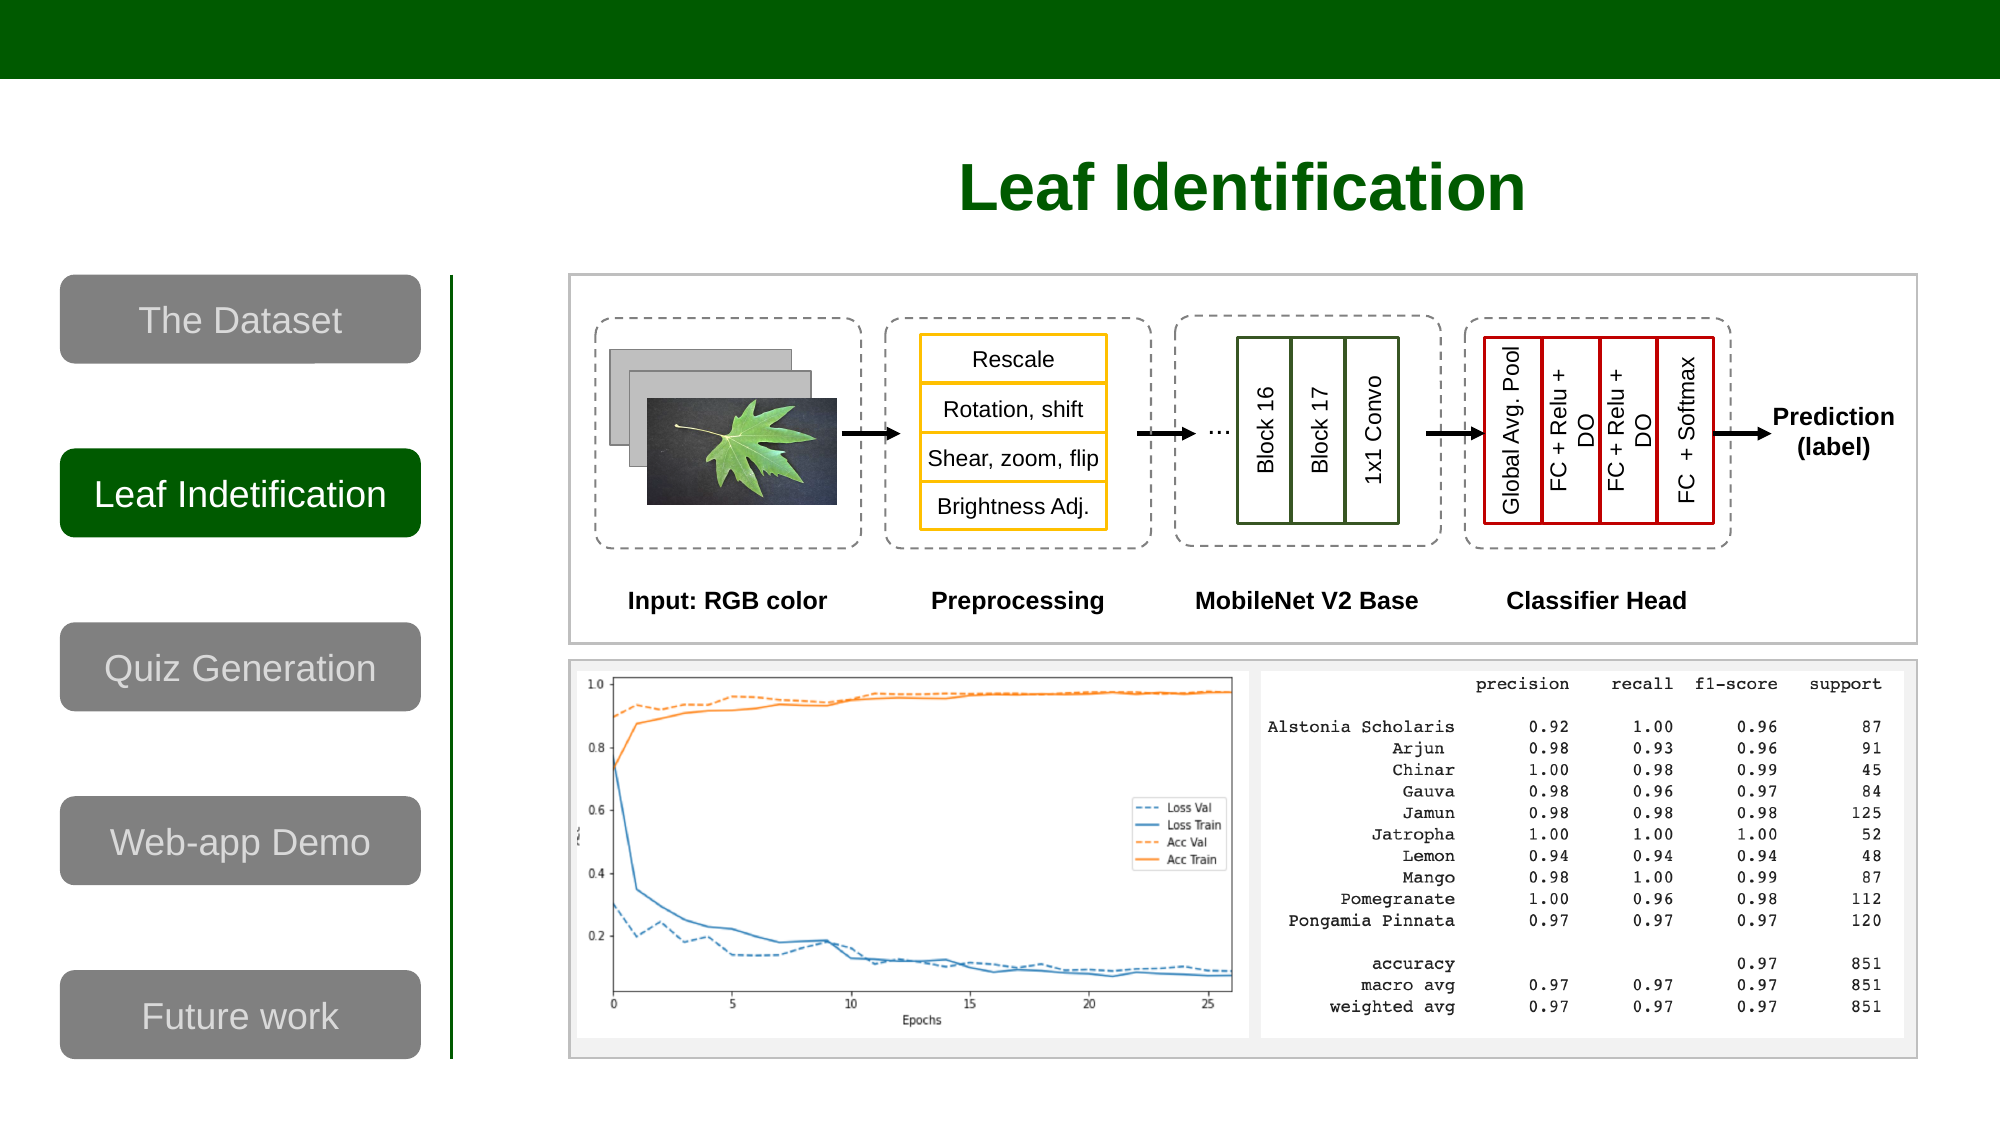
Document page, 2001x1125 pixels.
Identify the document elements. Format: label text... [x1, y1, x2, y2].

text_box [1191, 337, 1399, 524]
text_box MobileNet V2 Base [1174, 579, 1441, 620]
text_box [1464, 435, 1731, 549]
text_box Quiz Generation [58, 621, 422, 713]
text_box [915, 339, 1112, 525]
text_box Leaf Identification [568, 86, 1918, 281]
text_box [595, 318, 862, 549]
text_box Web-app Demo [58, 795, 422, 887]
text_box Classifier Head [1464, 579, 1730, 620]
text_box [0, 0, 2000, 80]
picture [577, 671, 1249, 1038]
text_box Input: RGB color [595, 580, 861, 620]
text_box The Dataset [58, 273, 422, 365]
text_box [568, 281, 1918, 645]
picture [1260, 671, 1904, 1038]
text_box Future work [58, 969, 422, 1061]
text_box Leaf Indetification [58, 447, 422, 539]
text_box Preprocessing [885, 579, 1151, 620]
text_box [1484, 337, 1714, 524]
text_box Prediction (label) [1750, 392, 1918, 469]
text_box [885, 318, 1152, 549]
text_box [568, 659, 1918, 1059]
picture [647, 398, 837, 505]
text_box [1464, 318, 1731, 431]
text_box [1175, 315, 1441, 546]
